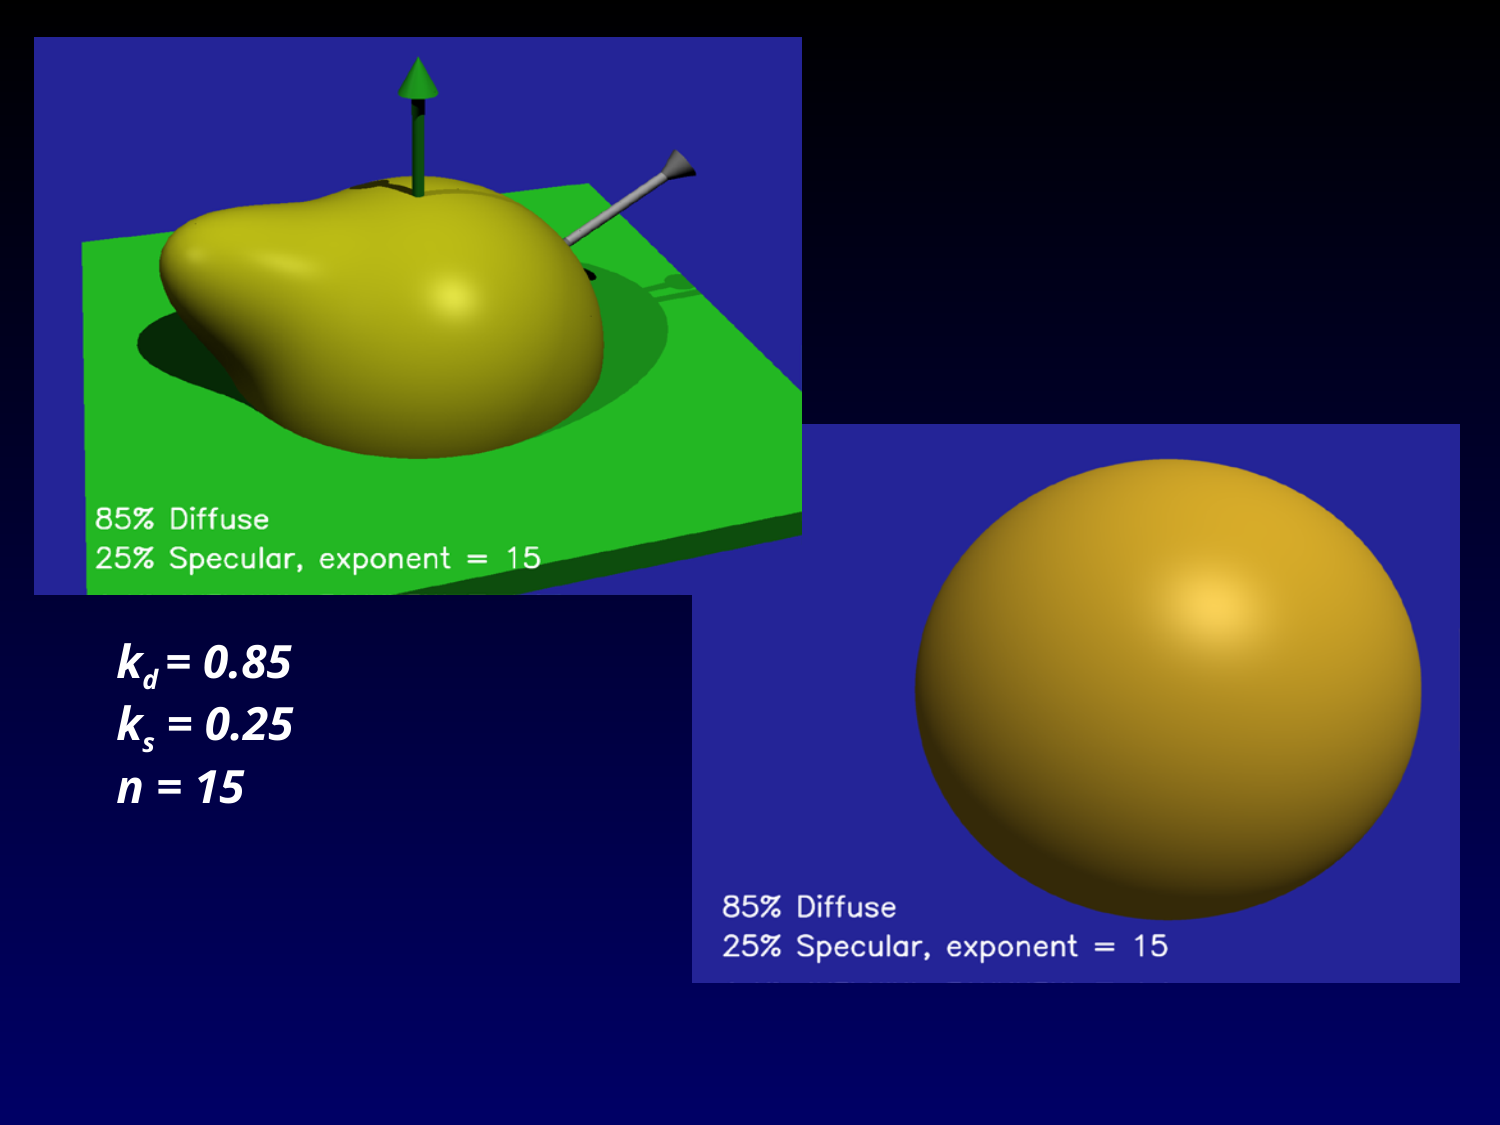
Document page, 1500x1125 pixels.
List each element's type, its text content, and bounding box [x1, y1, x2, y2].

picture [34, 37, 1460, 983]
text_box kd = 0.85 ks = 0.25 n = 15 [101, 624, 309, 820]
